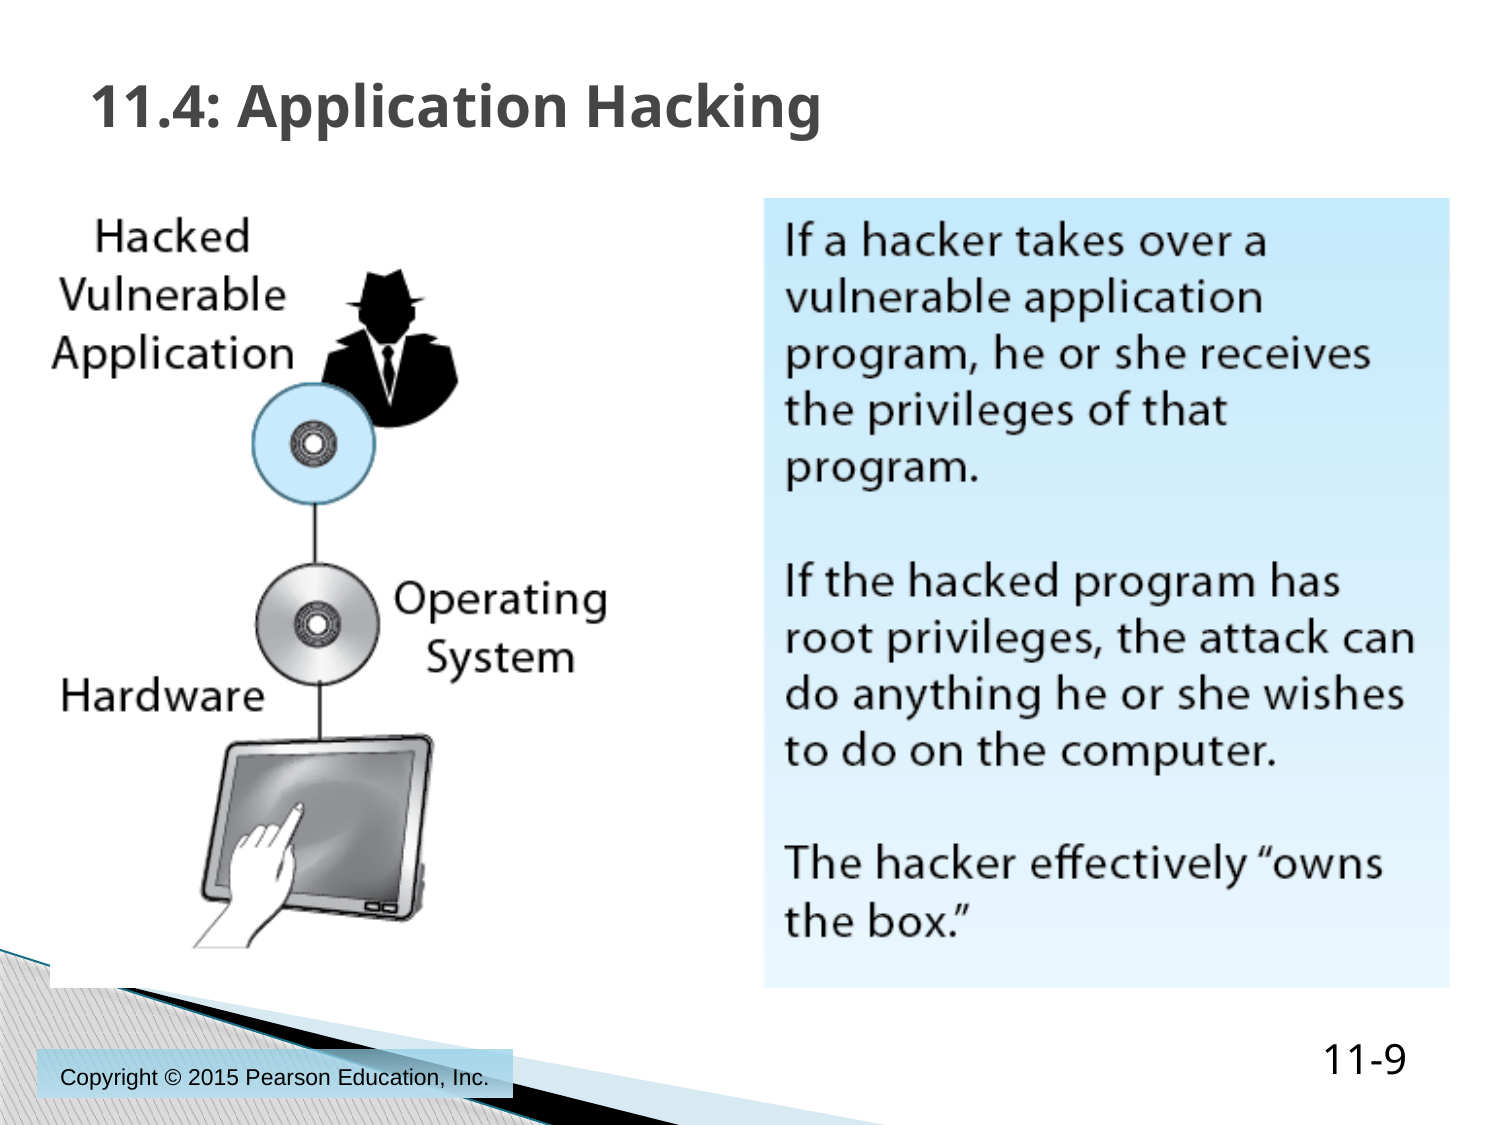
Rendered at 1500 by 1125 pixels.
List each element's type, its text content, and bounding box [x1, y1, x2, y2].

title 11.4: Application Hacking [75, 45, 1425, 163]
slide_number 11-9 [1287, 1037, 1423, 1098]
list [49, 198, 1451, 988]
footer Copyright © 2015 Pearson Education, Inc. [37, 1050, 513, 1098]
